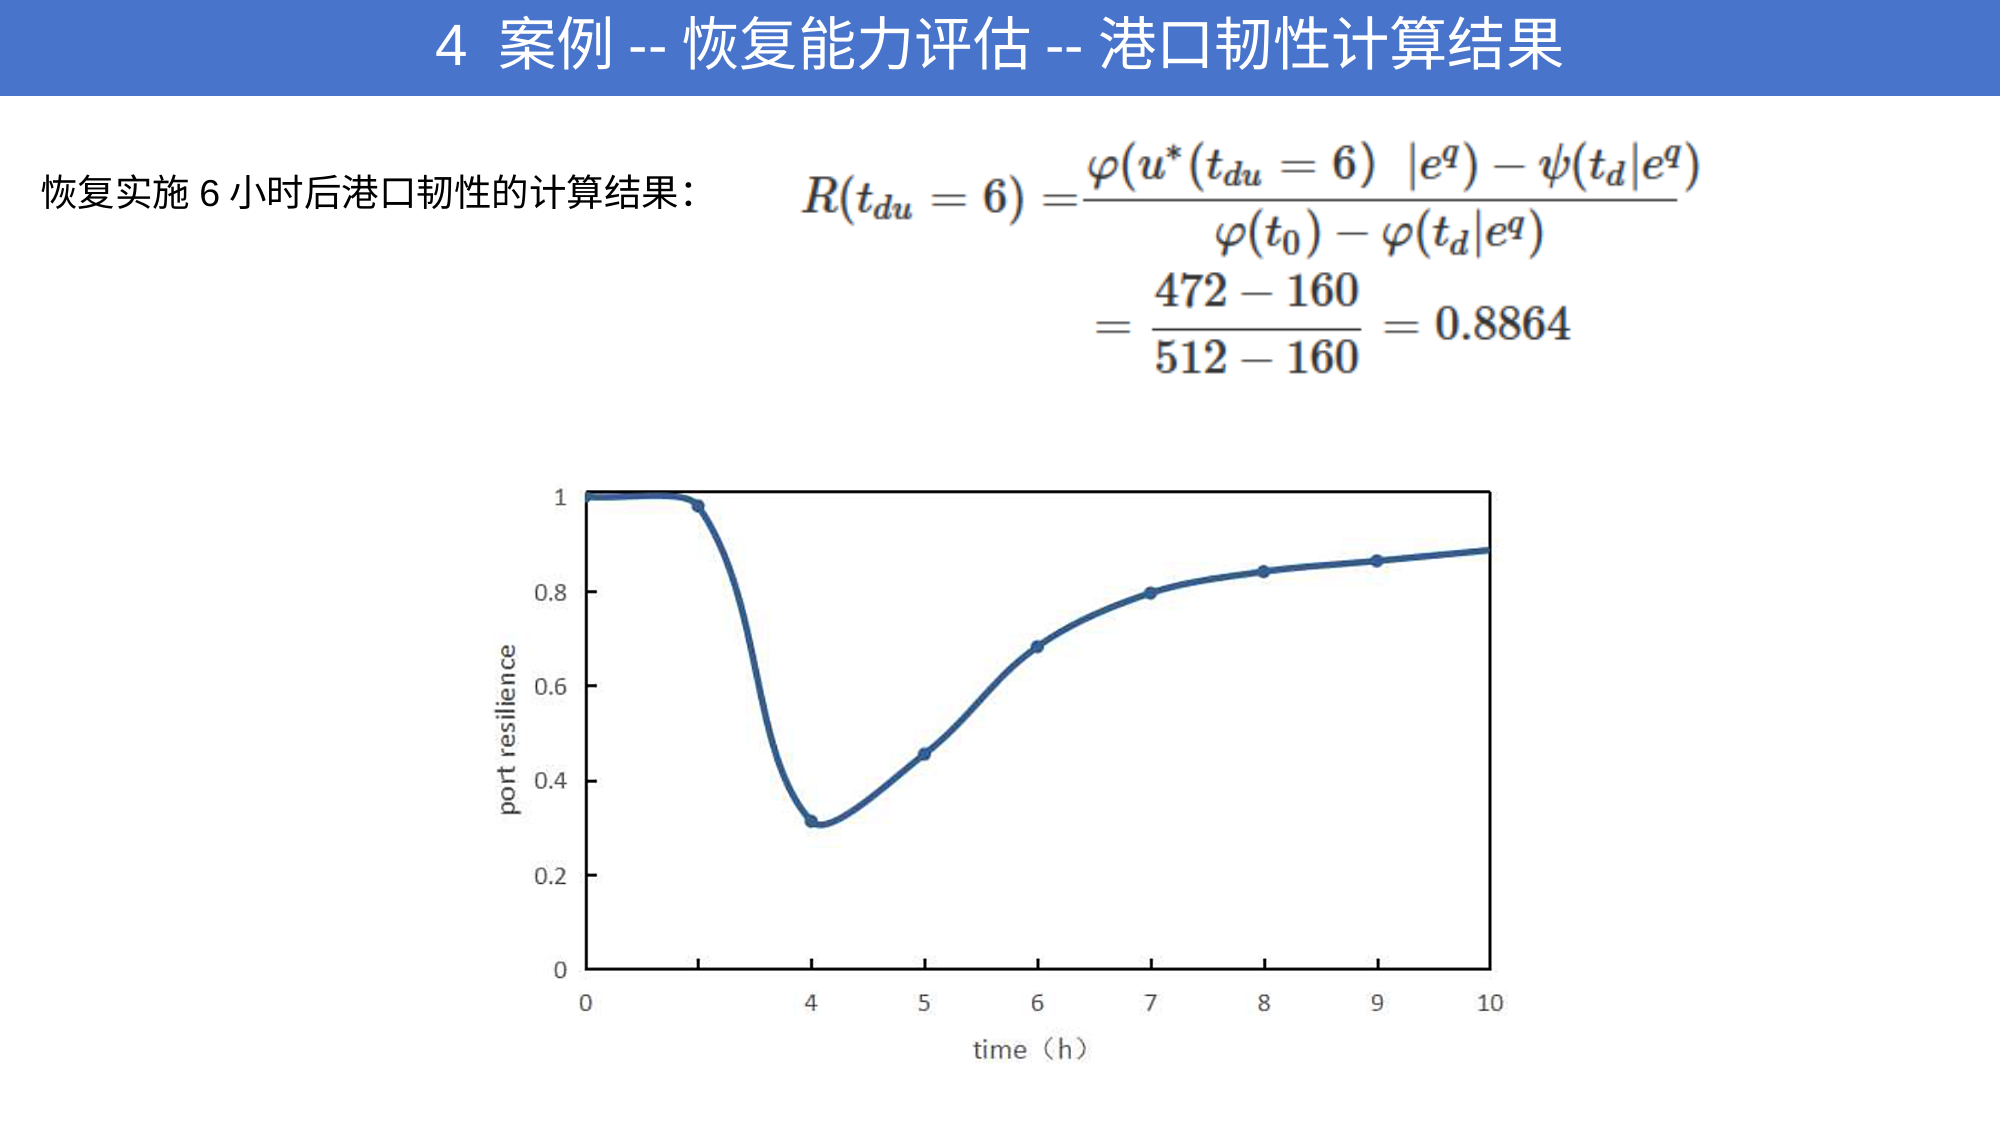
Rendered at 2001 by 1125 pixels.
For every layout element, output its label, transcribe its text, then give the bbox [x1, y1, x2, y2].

picture [491, 482, 1509, 1066]
picture [790, 126, 1710, 388]
text_box 恢复实施6小时后港口韧性的计算结果： [25, 161, 768, 221]
text_box 4 案例--恢复能力评估--港口韧性计算结果 [0, 0, 2000, 96]
